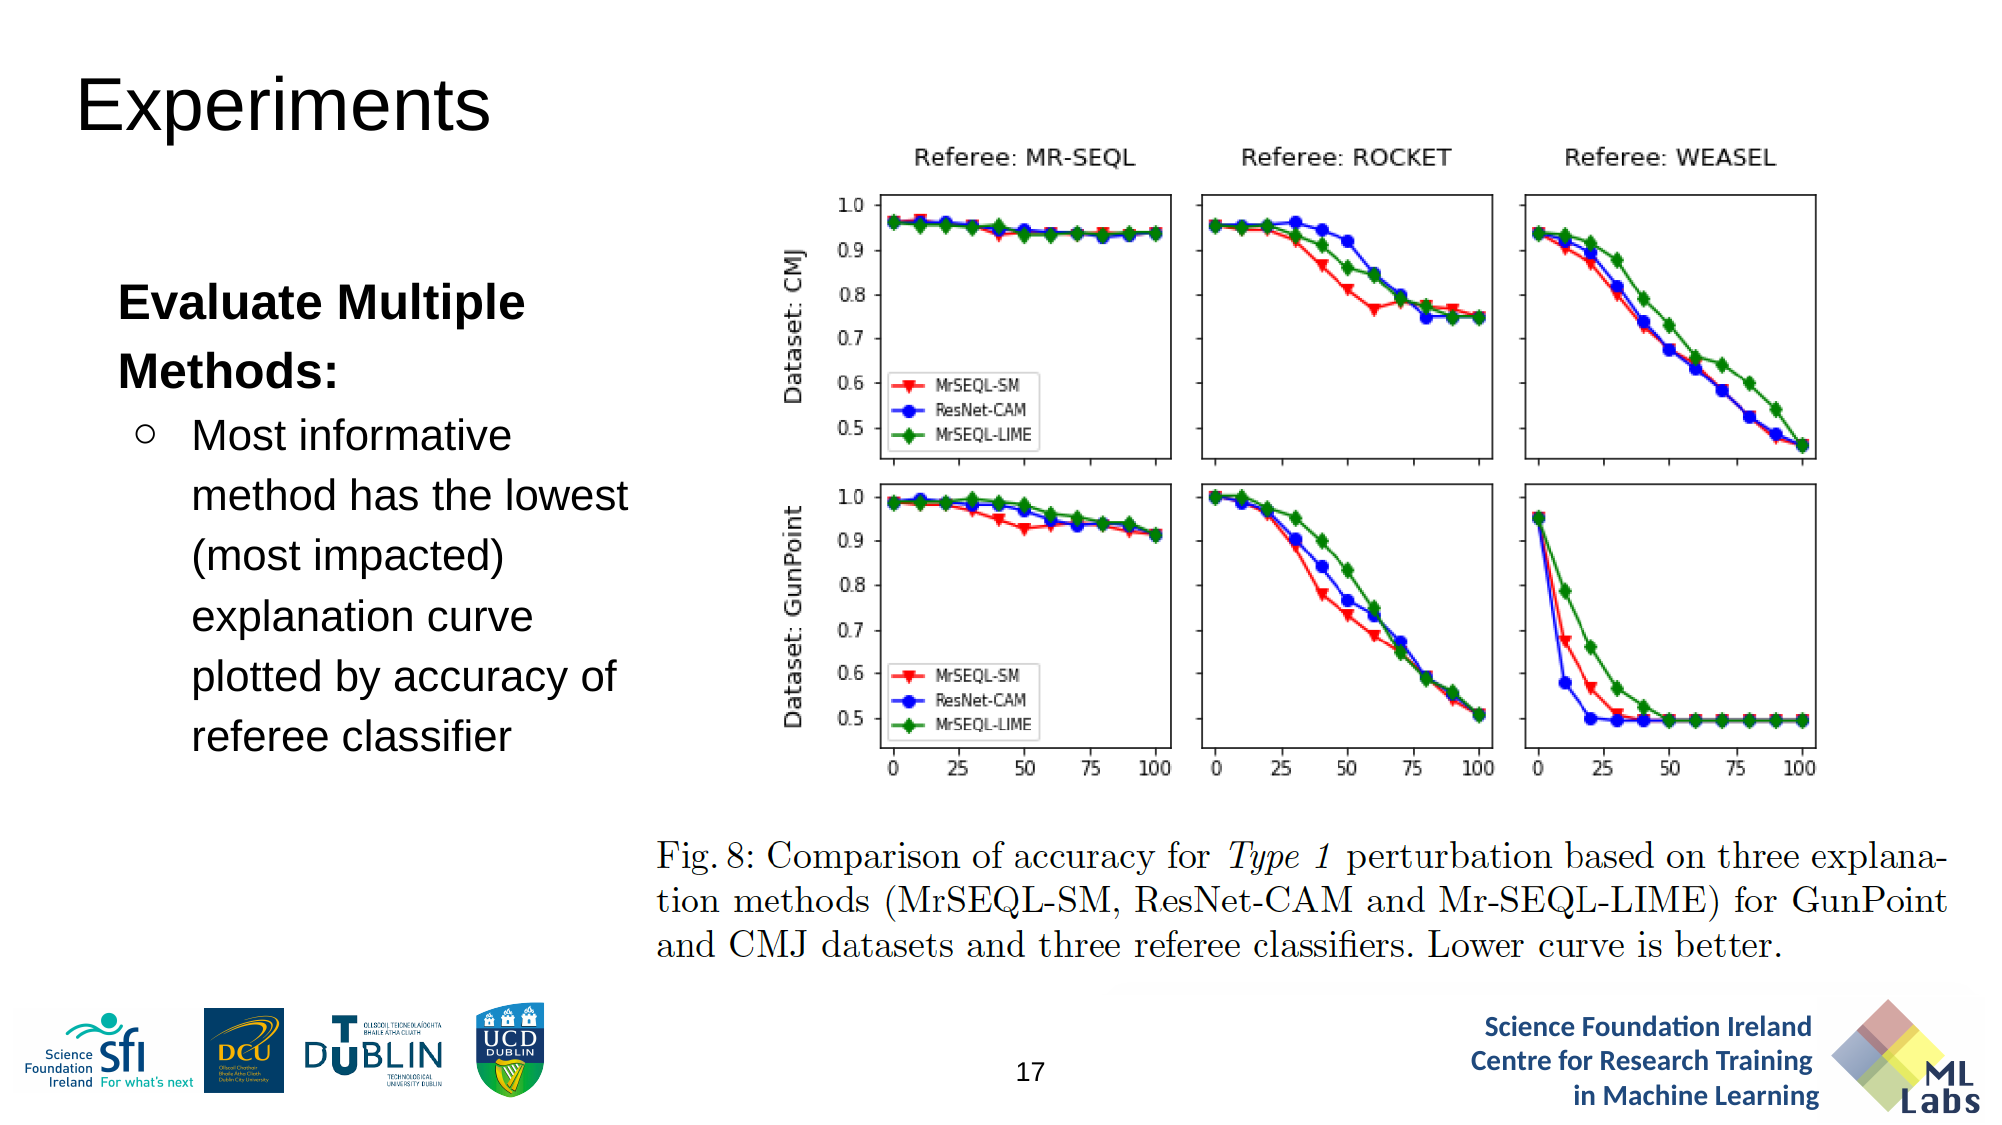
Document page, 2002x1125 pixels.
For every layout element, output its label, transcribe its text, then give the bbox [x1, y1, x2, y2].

picture [13, 997, 560, 1104]
text_box Evaluate Multiple Methods: Most informative method has the lowest (most impacted) explanation curve plotted by accuracy of referee classifier [102, 245, 606, 612]
picture [1817, 997, 1985, 1123]
picture [611, 111, 1985, 995]
slide_number ‹#› [940, 1038, 1061, 1125]
text_box Experiments [60, 40, 808, 155]
